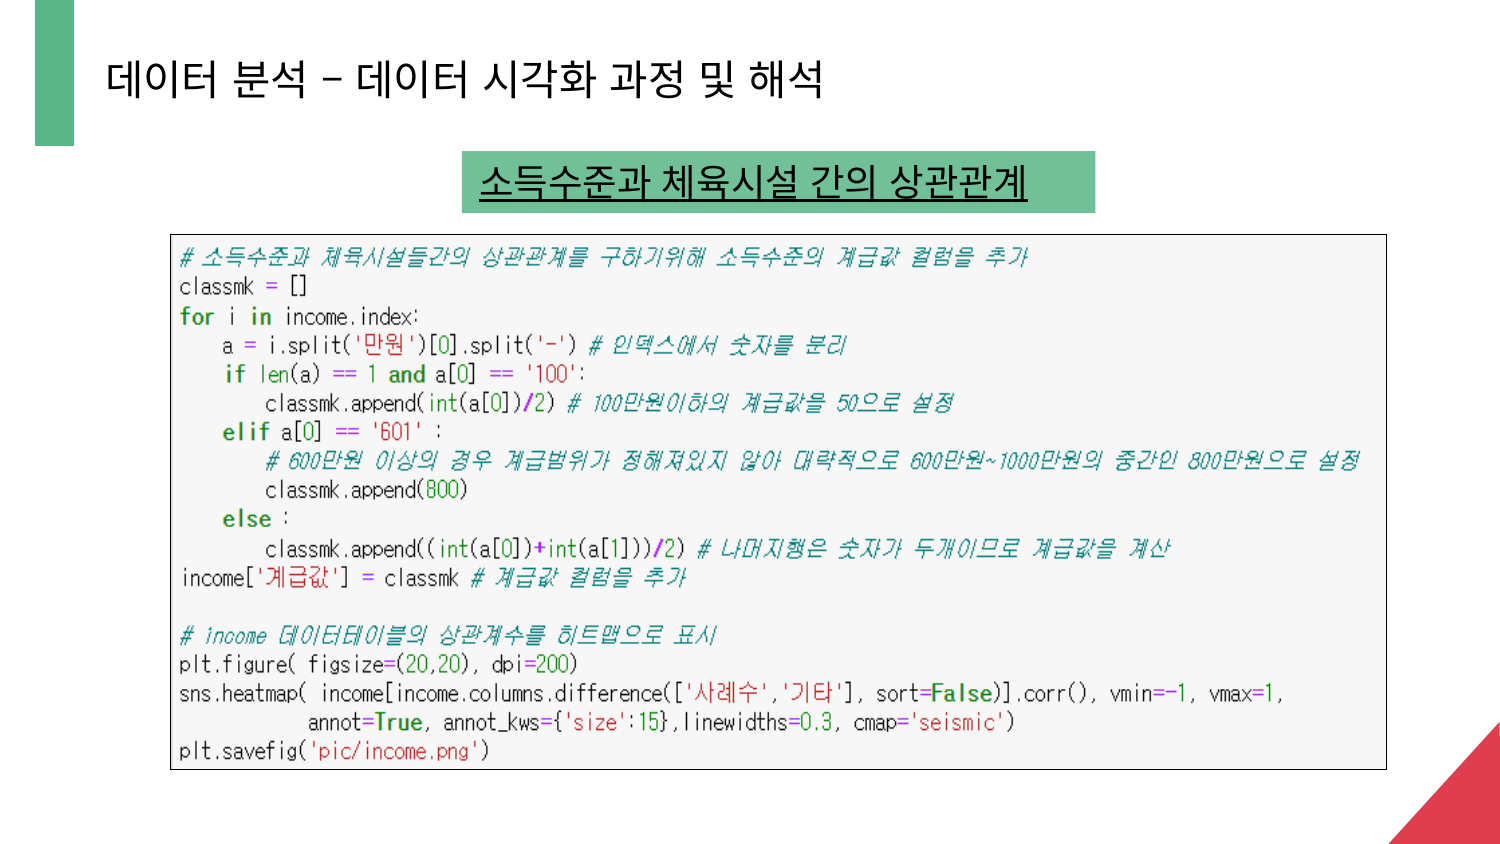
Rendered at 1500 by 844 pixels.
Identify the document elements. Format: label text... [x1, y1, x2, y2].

text_box [461, 150, 1096, 214]
picture [170, 234, 1387, 770]
text_box [1388, 721, 1500, 844]
text_box 소득수준과 체육시설 간의 상관관계 [464, 151, 1117, 211]
title 데이터 분석 – 데이터 시각화 과정 및 해석 [90, 19, 1023, 145]
text_box [35, 0, 74, 146]
